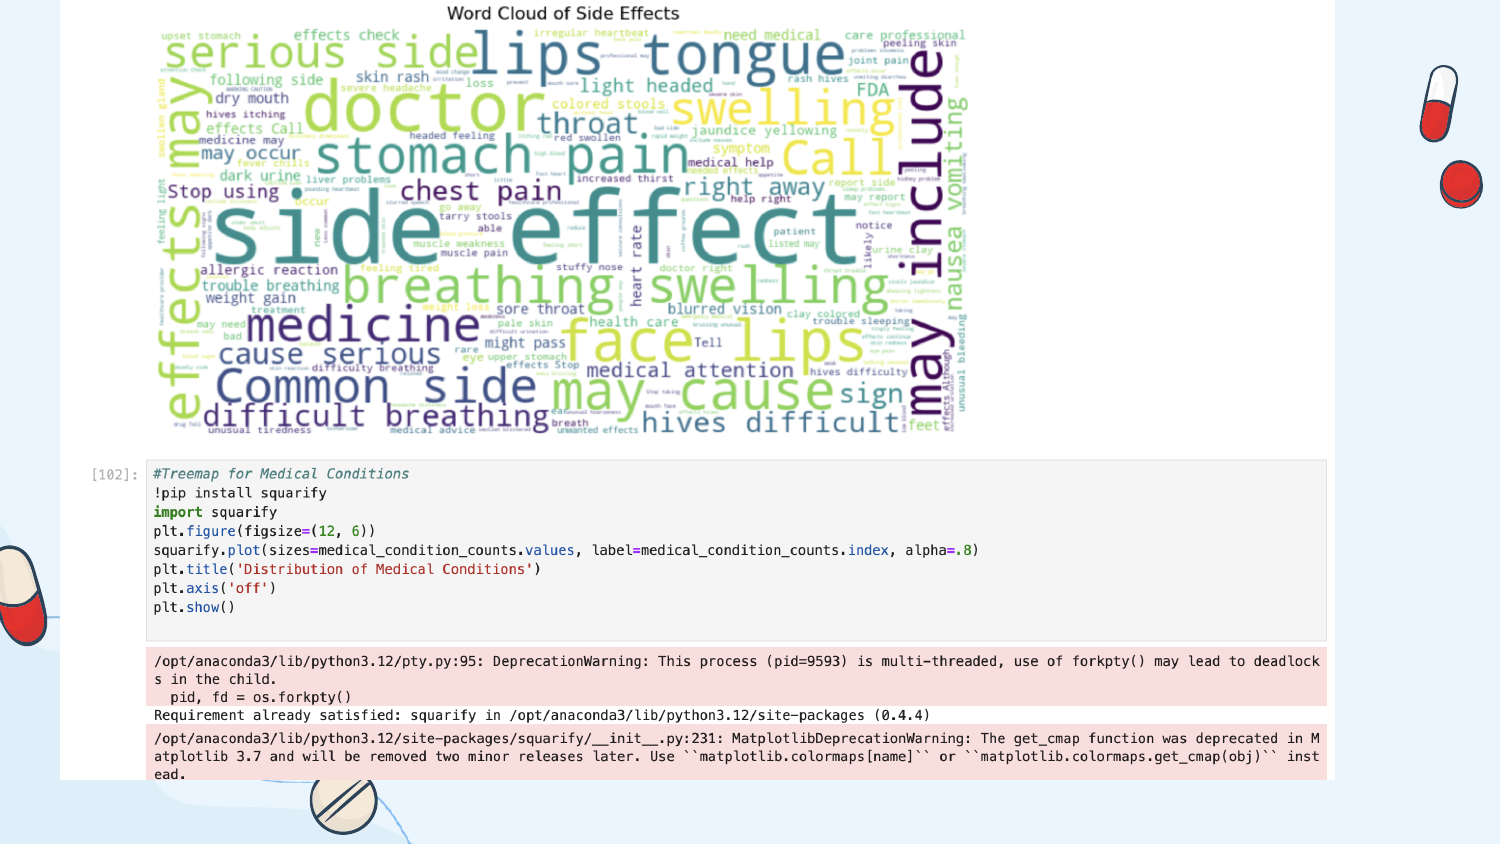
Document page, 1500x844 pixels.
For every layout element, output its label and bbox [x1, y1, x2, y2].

picture [0, 0, 1336, 844]
